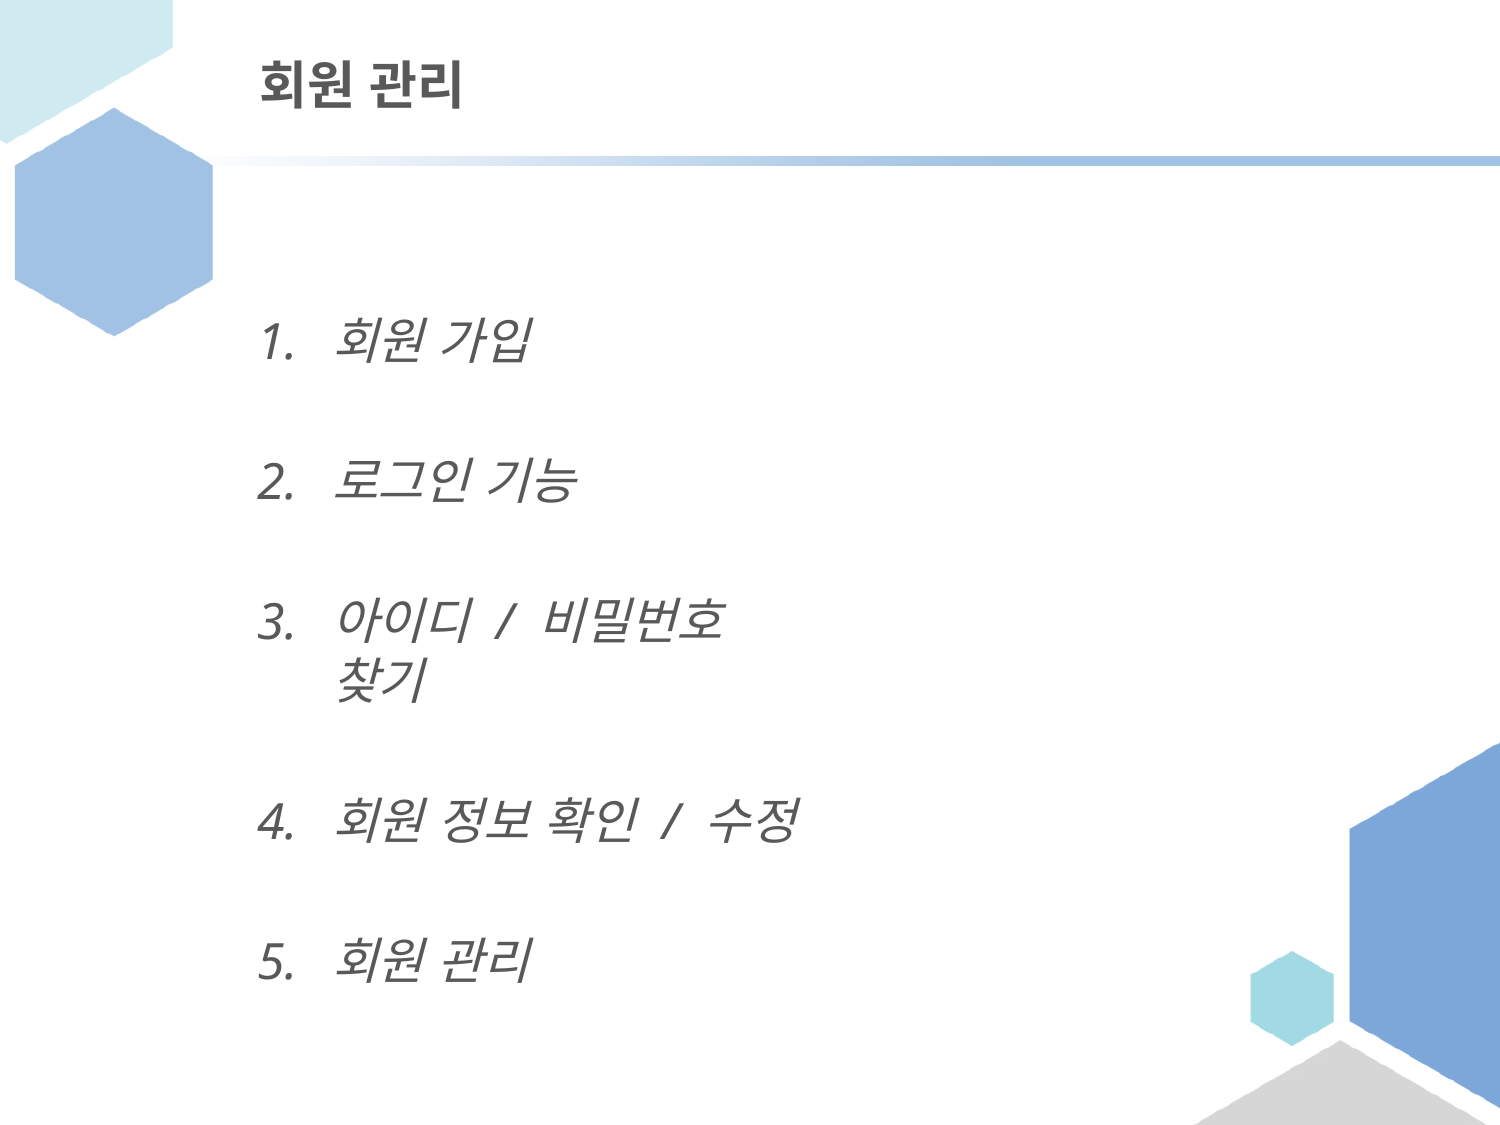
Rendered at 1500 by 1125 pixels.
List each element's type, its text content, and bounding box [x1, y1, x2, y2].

picture [0, 0, 1500, 1125]
title 회원 관리 [159, 18, 1322, 150]
list 회원 가입 로그인 기능 아이디 / 비밀번호 찾기 회원 정보 확인 / 수정 회원 관리 [242, 231, 833, 1033]
